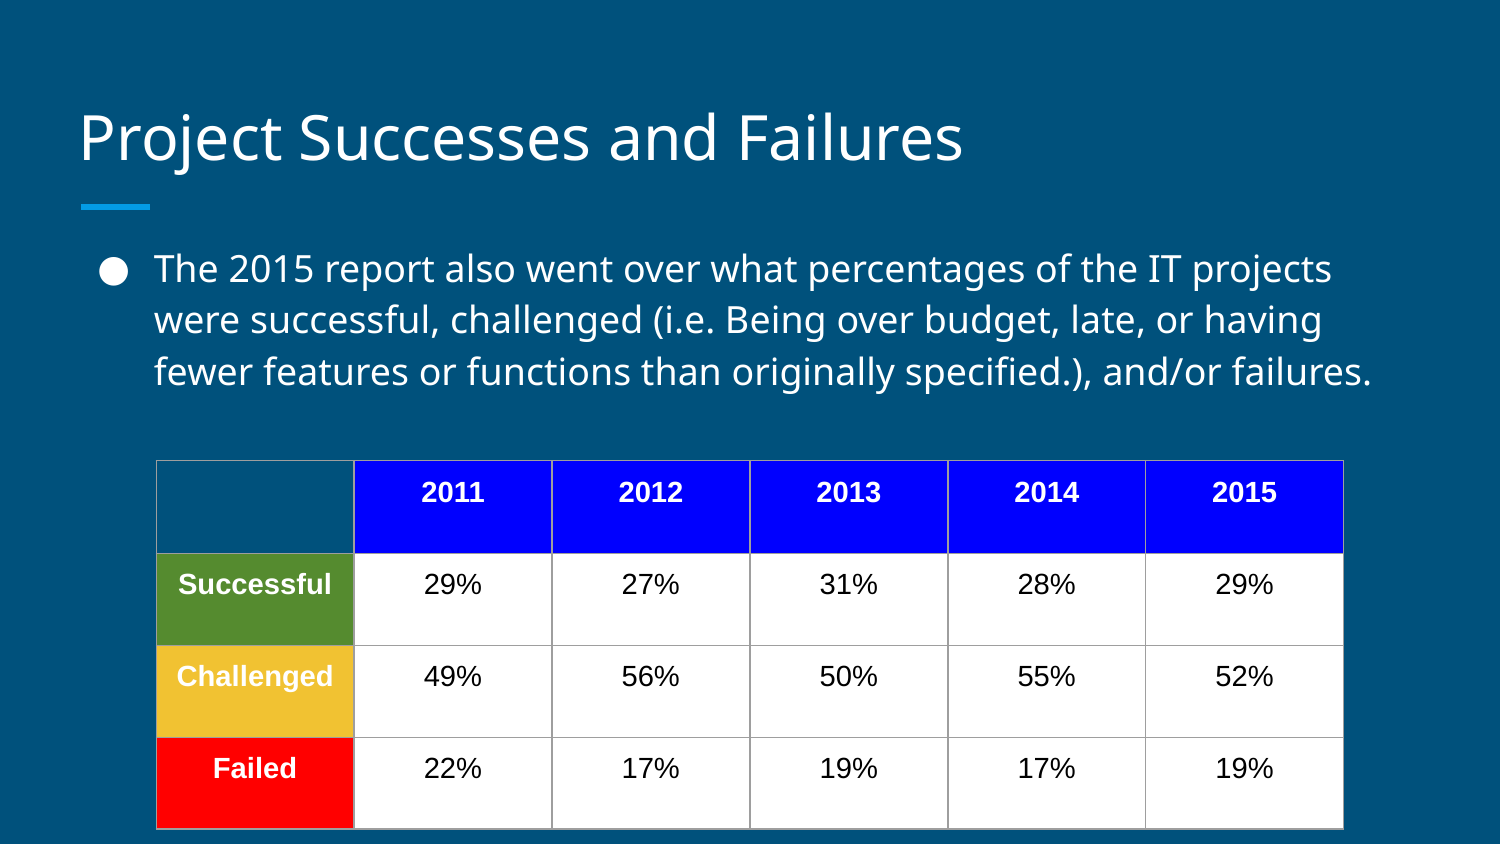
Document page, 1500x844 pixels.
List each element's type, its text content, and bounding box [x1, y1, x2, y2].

table_cell 27% [553, 554, 749, 645]
table_header 2011 [355, 461, 551, 553]
table_cell 31% [751, 554, 947, 645]
table_cell 17% [553, 738, 749, 828]
table_cell Failed [157, 738, 353, 828]
table_cell 22% [355, 738, 551, 828]
table_cell 52% [1146, 646, 1343, 737]
table_cell 29% [1146, 554, 1343, 645]
table_cell 55% [949, 646, 1145, 737]
table_cell 19% [751, 738, 947, 828]
table_header 2014 [949, 461, 1145, 553]
table_cell 50% [751, 646, 947, 737]
table_cell 17% [949, 738, 1145, 828]
table_cell 29% [355, 554, 551, 645]
table_header [157, 461, 353, 553]
table_header 2012 [553, 461, 749, 553]
table_cell Challenged [157, 646, 353, 737]
title Project Successes and Failures [63, 75, 1437, 188]
table_cell Successful [157, 554, 353, 645]
table_header 2015 [1146, 461, 1343, 553]
table_cell 19% [1146, 738, 1343, 828]
list The 2015 report also went over what percentages of the IT projects were successful, challenged (i.e. Being over budget, late, or having fewer features or functions than originally specified.), and/or failures. [63, 222, 1437, 461]
table_cell 49% [355, 646, 551, 737]
table_header 2013 [751, 461, 947, 553]
table_cell 28% [949, 554, 1145, 645]
table_cell 56% [553, 646, 749, 737]
